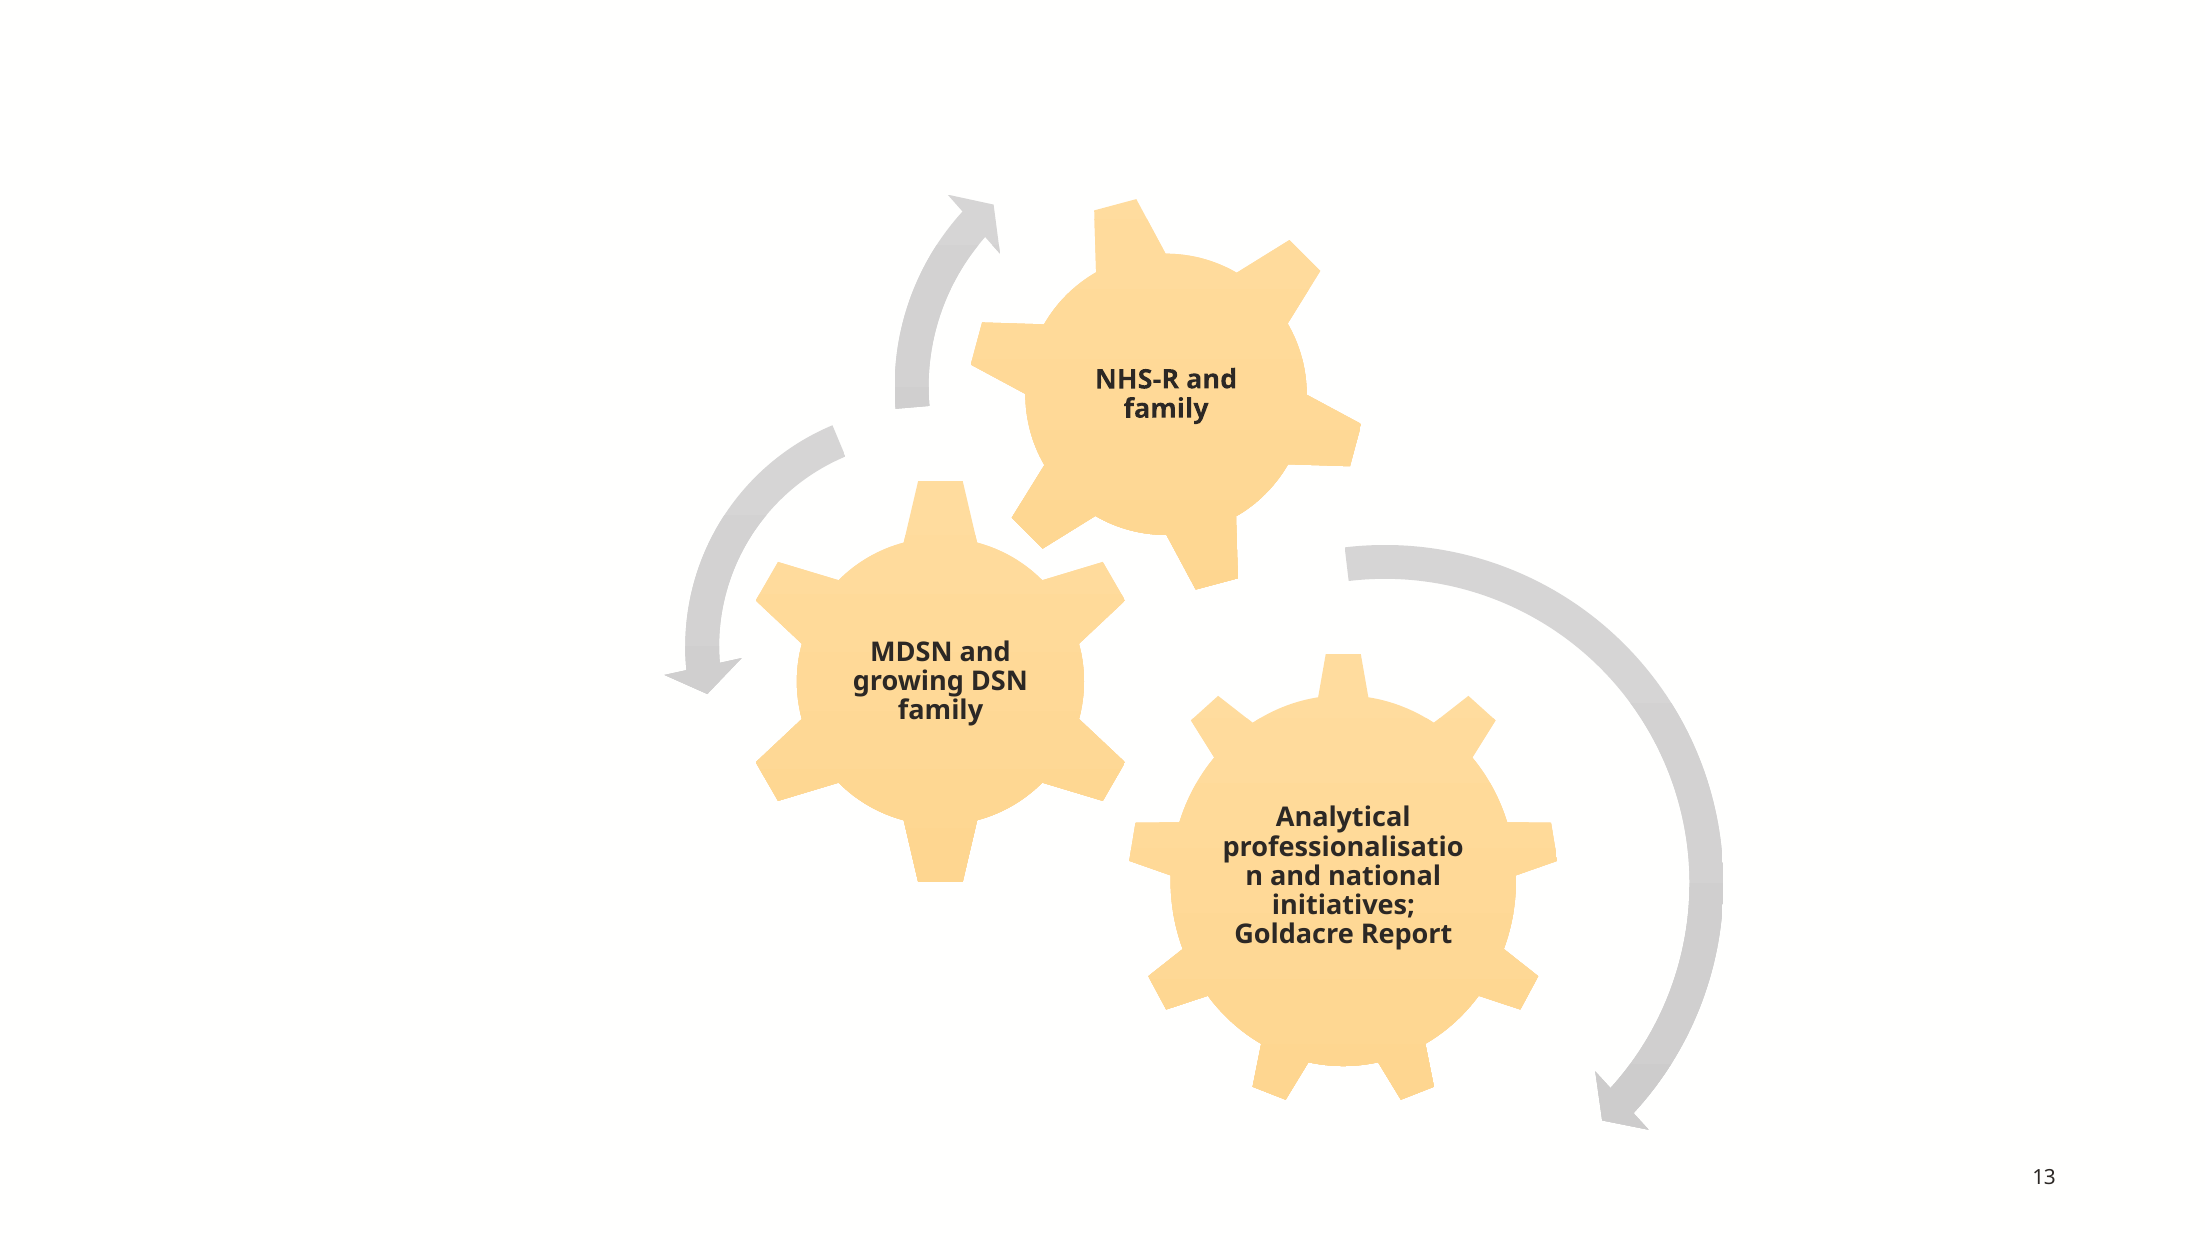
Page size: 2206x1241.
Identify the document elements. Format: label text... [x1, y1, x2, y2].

slide_number 13 [1919, 1151, 2068, 1211]
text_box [385, 125, 1824, 1151]
